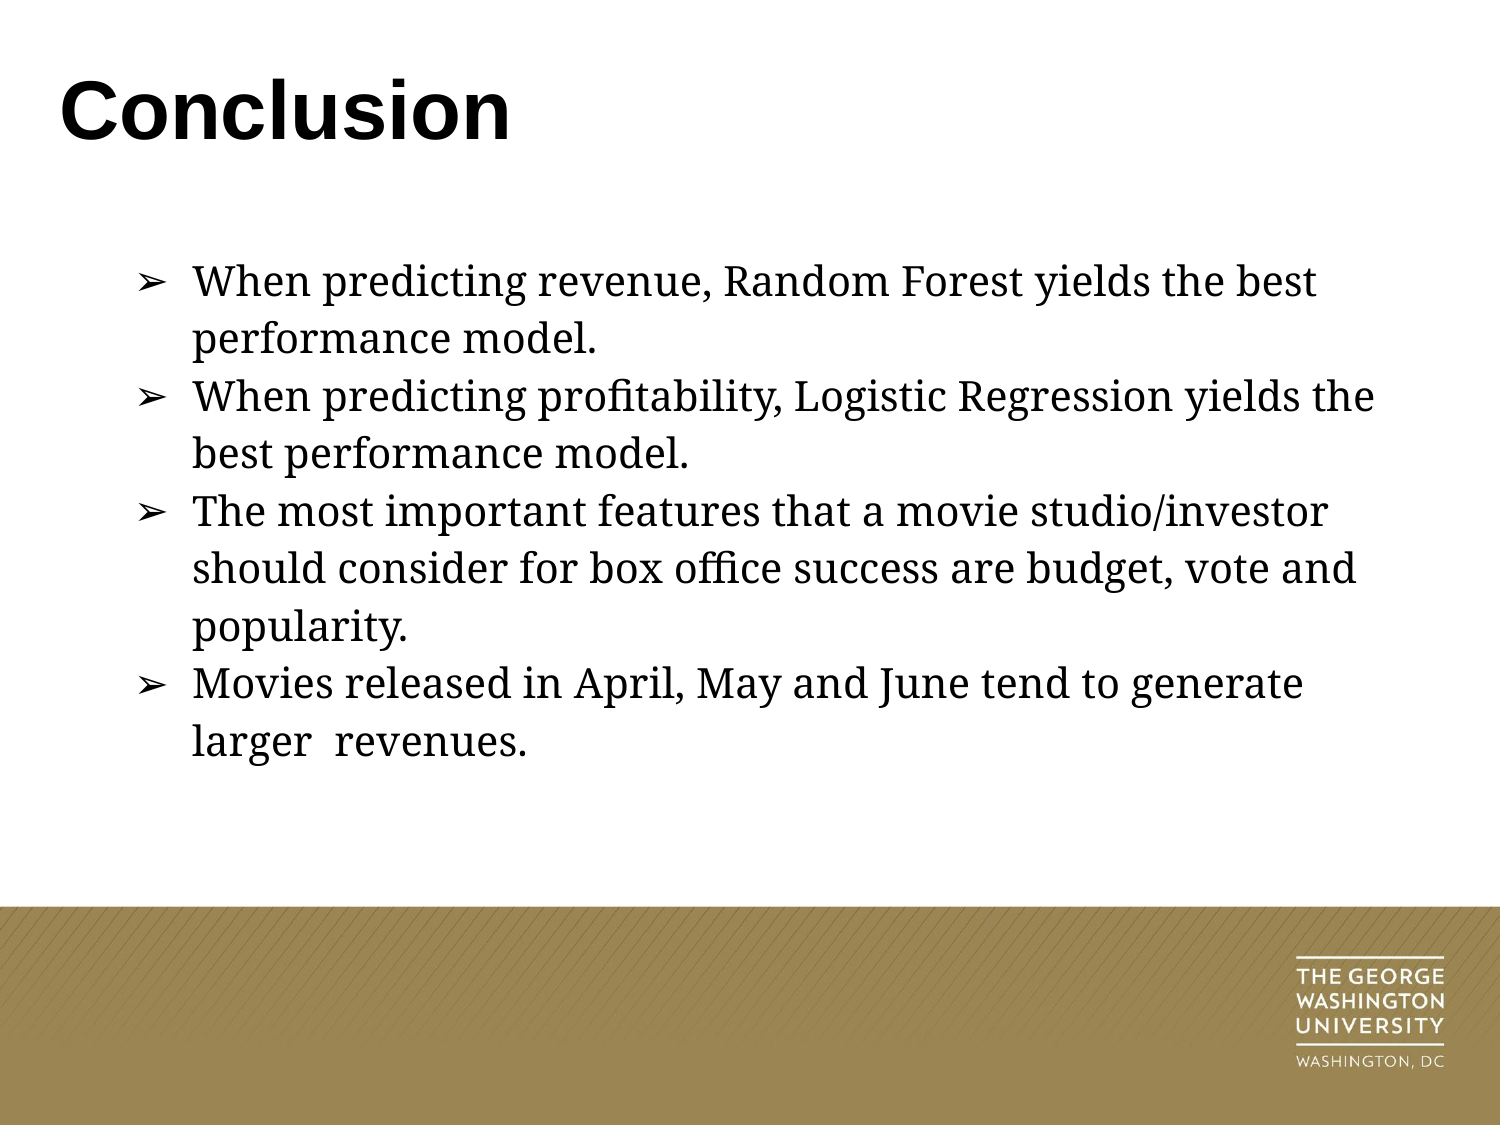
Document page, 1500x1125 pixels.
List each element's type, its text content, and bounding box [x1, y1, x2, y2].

title Conclusion [44, 48, 1317, 160]
list When predicting revenue, Random Forest yields the best performance model. When predicting profitability, Logistic Regression yields the best performance model. The most important features that a movie studio/investor should consider for box office success are budget, vote and popularity. Movies released in April, May and June tend to generate larger revenues. [102, 239, 1427, 781]
picture [0, 0, 1500, 1125]
